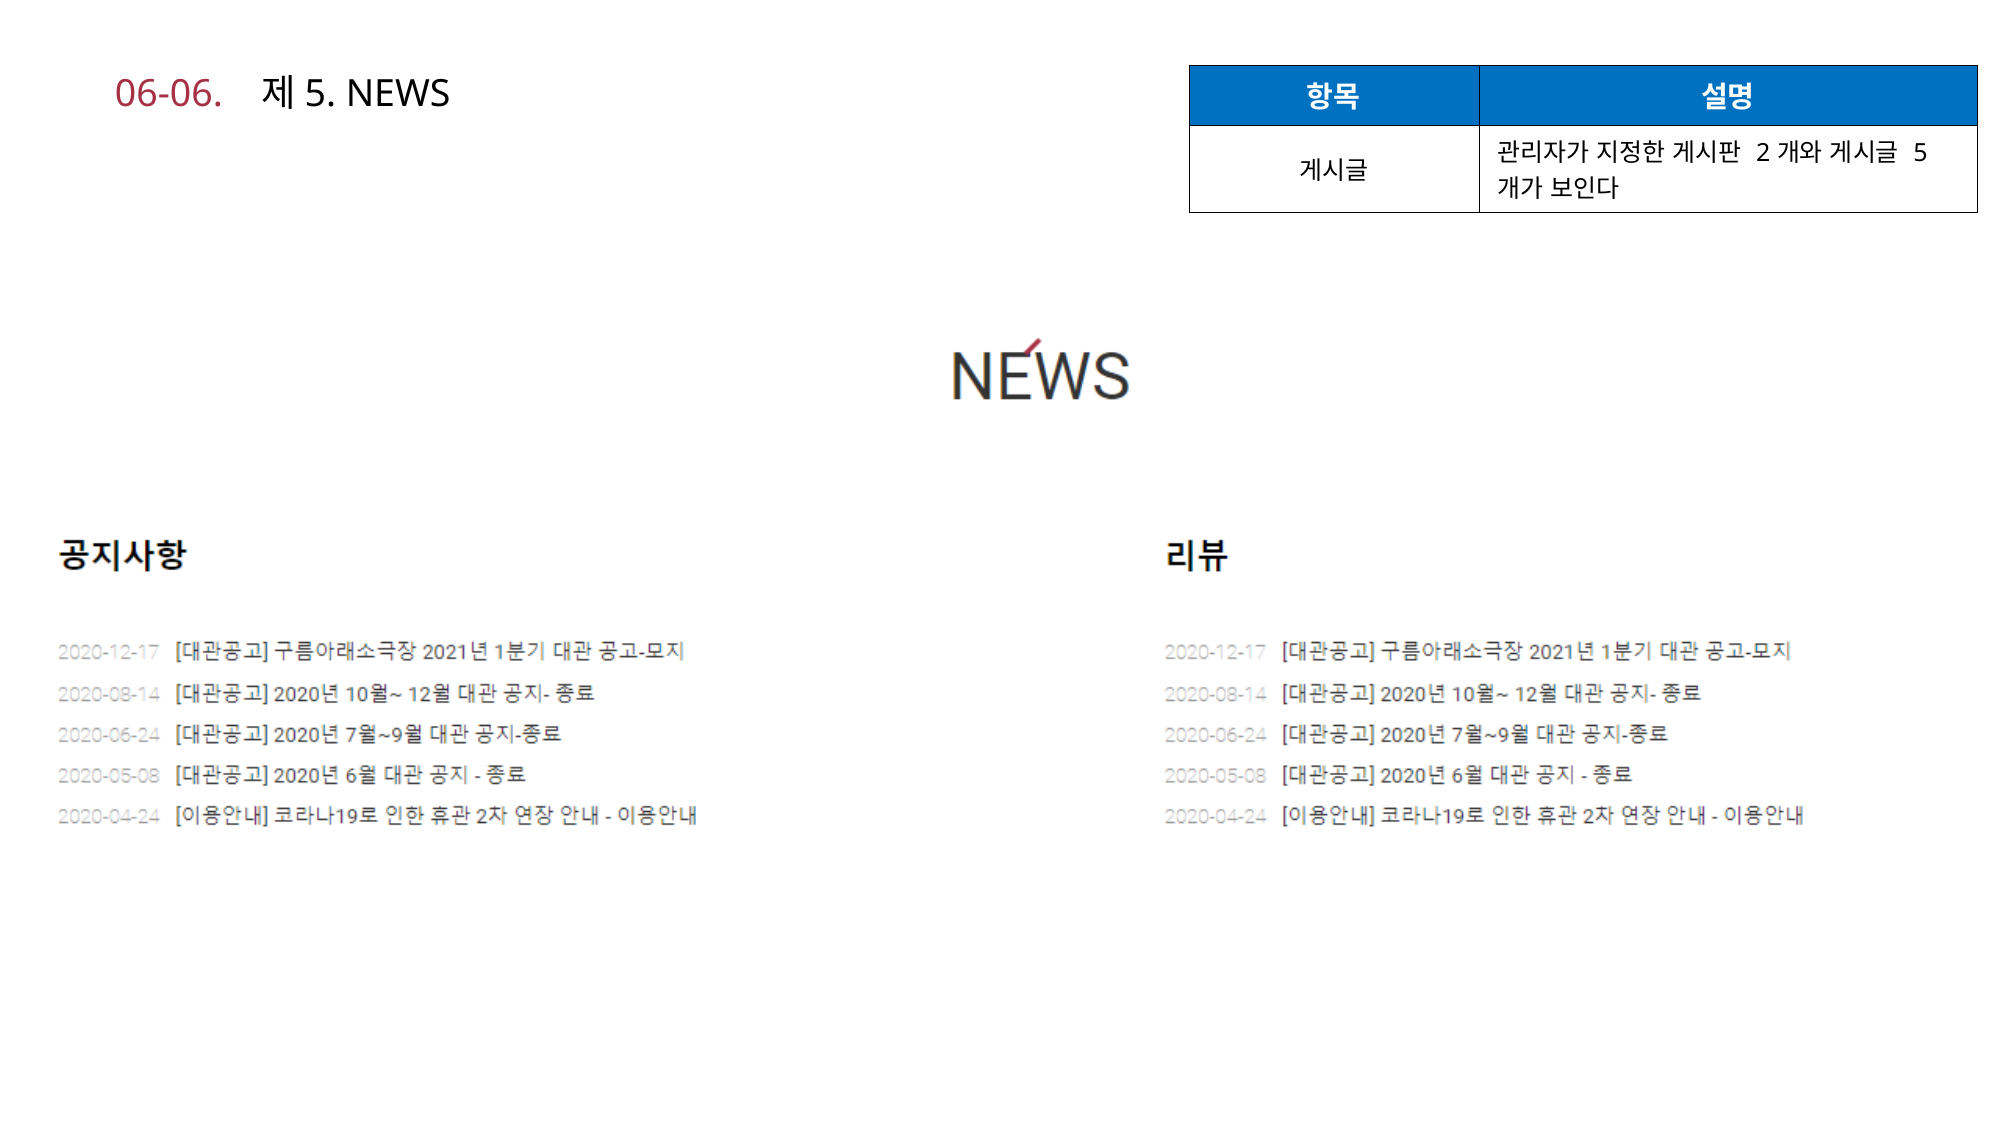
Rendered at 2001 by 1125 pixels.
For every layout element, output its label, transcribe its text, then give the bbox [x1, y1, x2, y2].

table_header 설명 [1480, 66, 1977, 125]
text_box 06-06. 제5. NEWS [99, 45, 1904, 139]
picture [47, 243, 1953, 1027]
table_header 항목 [1190, 66, 1479, 125]
table_cell 게시글 [1190, 126, 1479, 212]
table_cell 관리자가 지정한 게시판 2개와 게시글 5개가 보인다 [1480, 126, 1977, 212]
